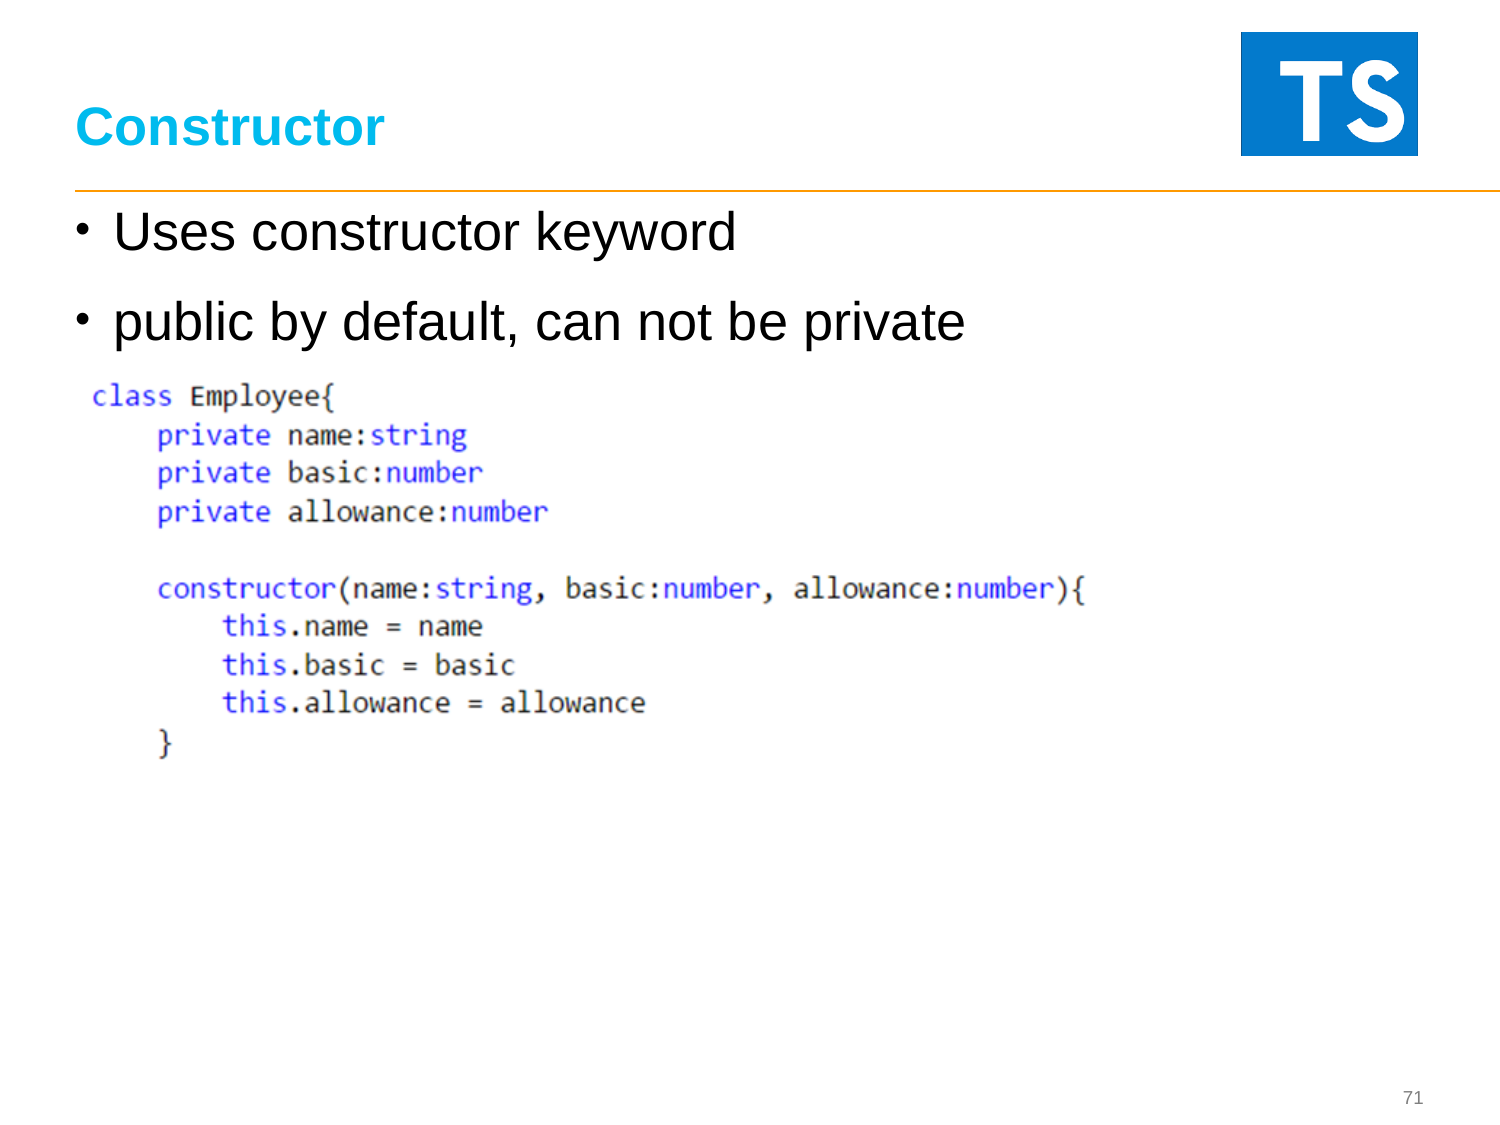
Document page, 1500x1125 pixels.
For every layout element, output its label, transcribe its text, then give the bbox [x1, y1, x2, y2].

title Constructor [75, 27, 1422, 157]
picture [88, 380, 1093, 768]
list Uses constructor keyword public by default, can not be private [75, 196, 1425, 433]
